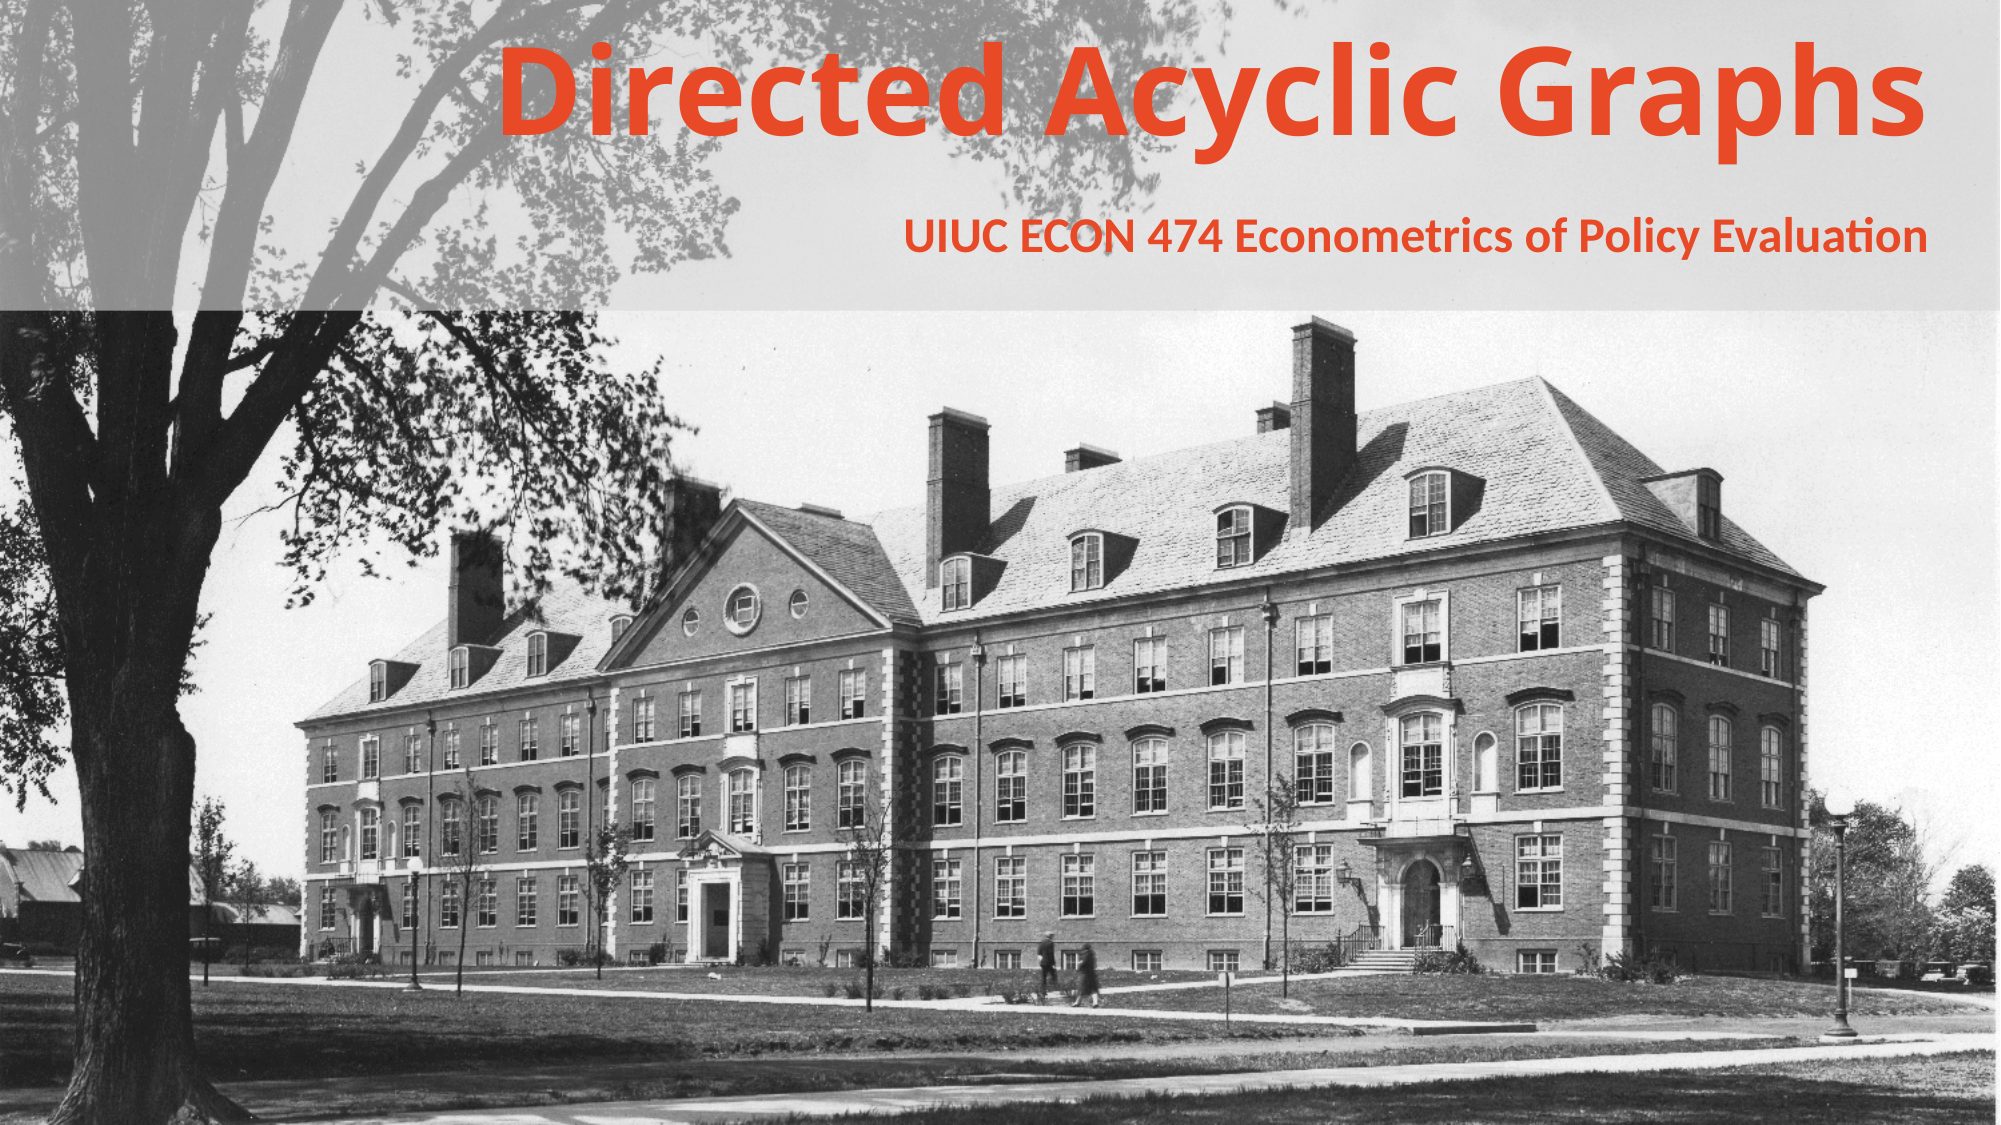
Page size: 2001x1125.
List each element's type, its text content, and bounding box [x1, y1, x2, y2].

subtitle UIUC ECON 474 Econometrics of Policy Evaluation [444, 201, 1945, 474]
title Directed Acyclic Graphs [0, 22, 1945, 170]
picture [0, 311, 2000, 1125]
